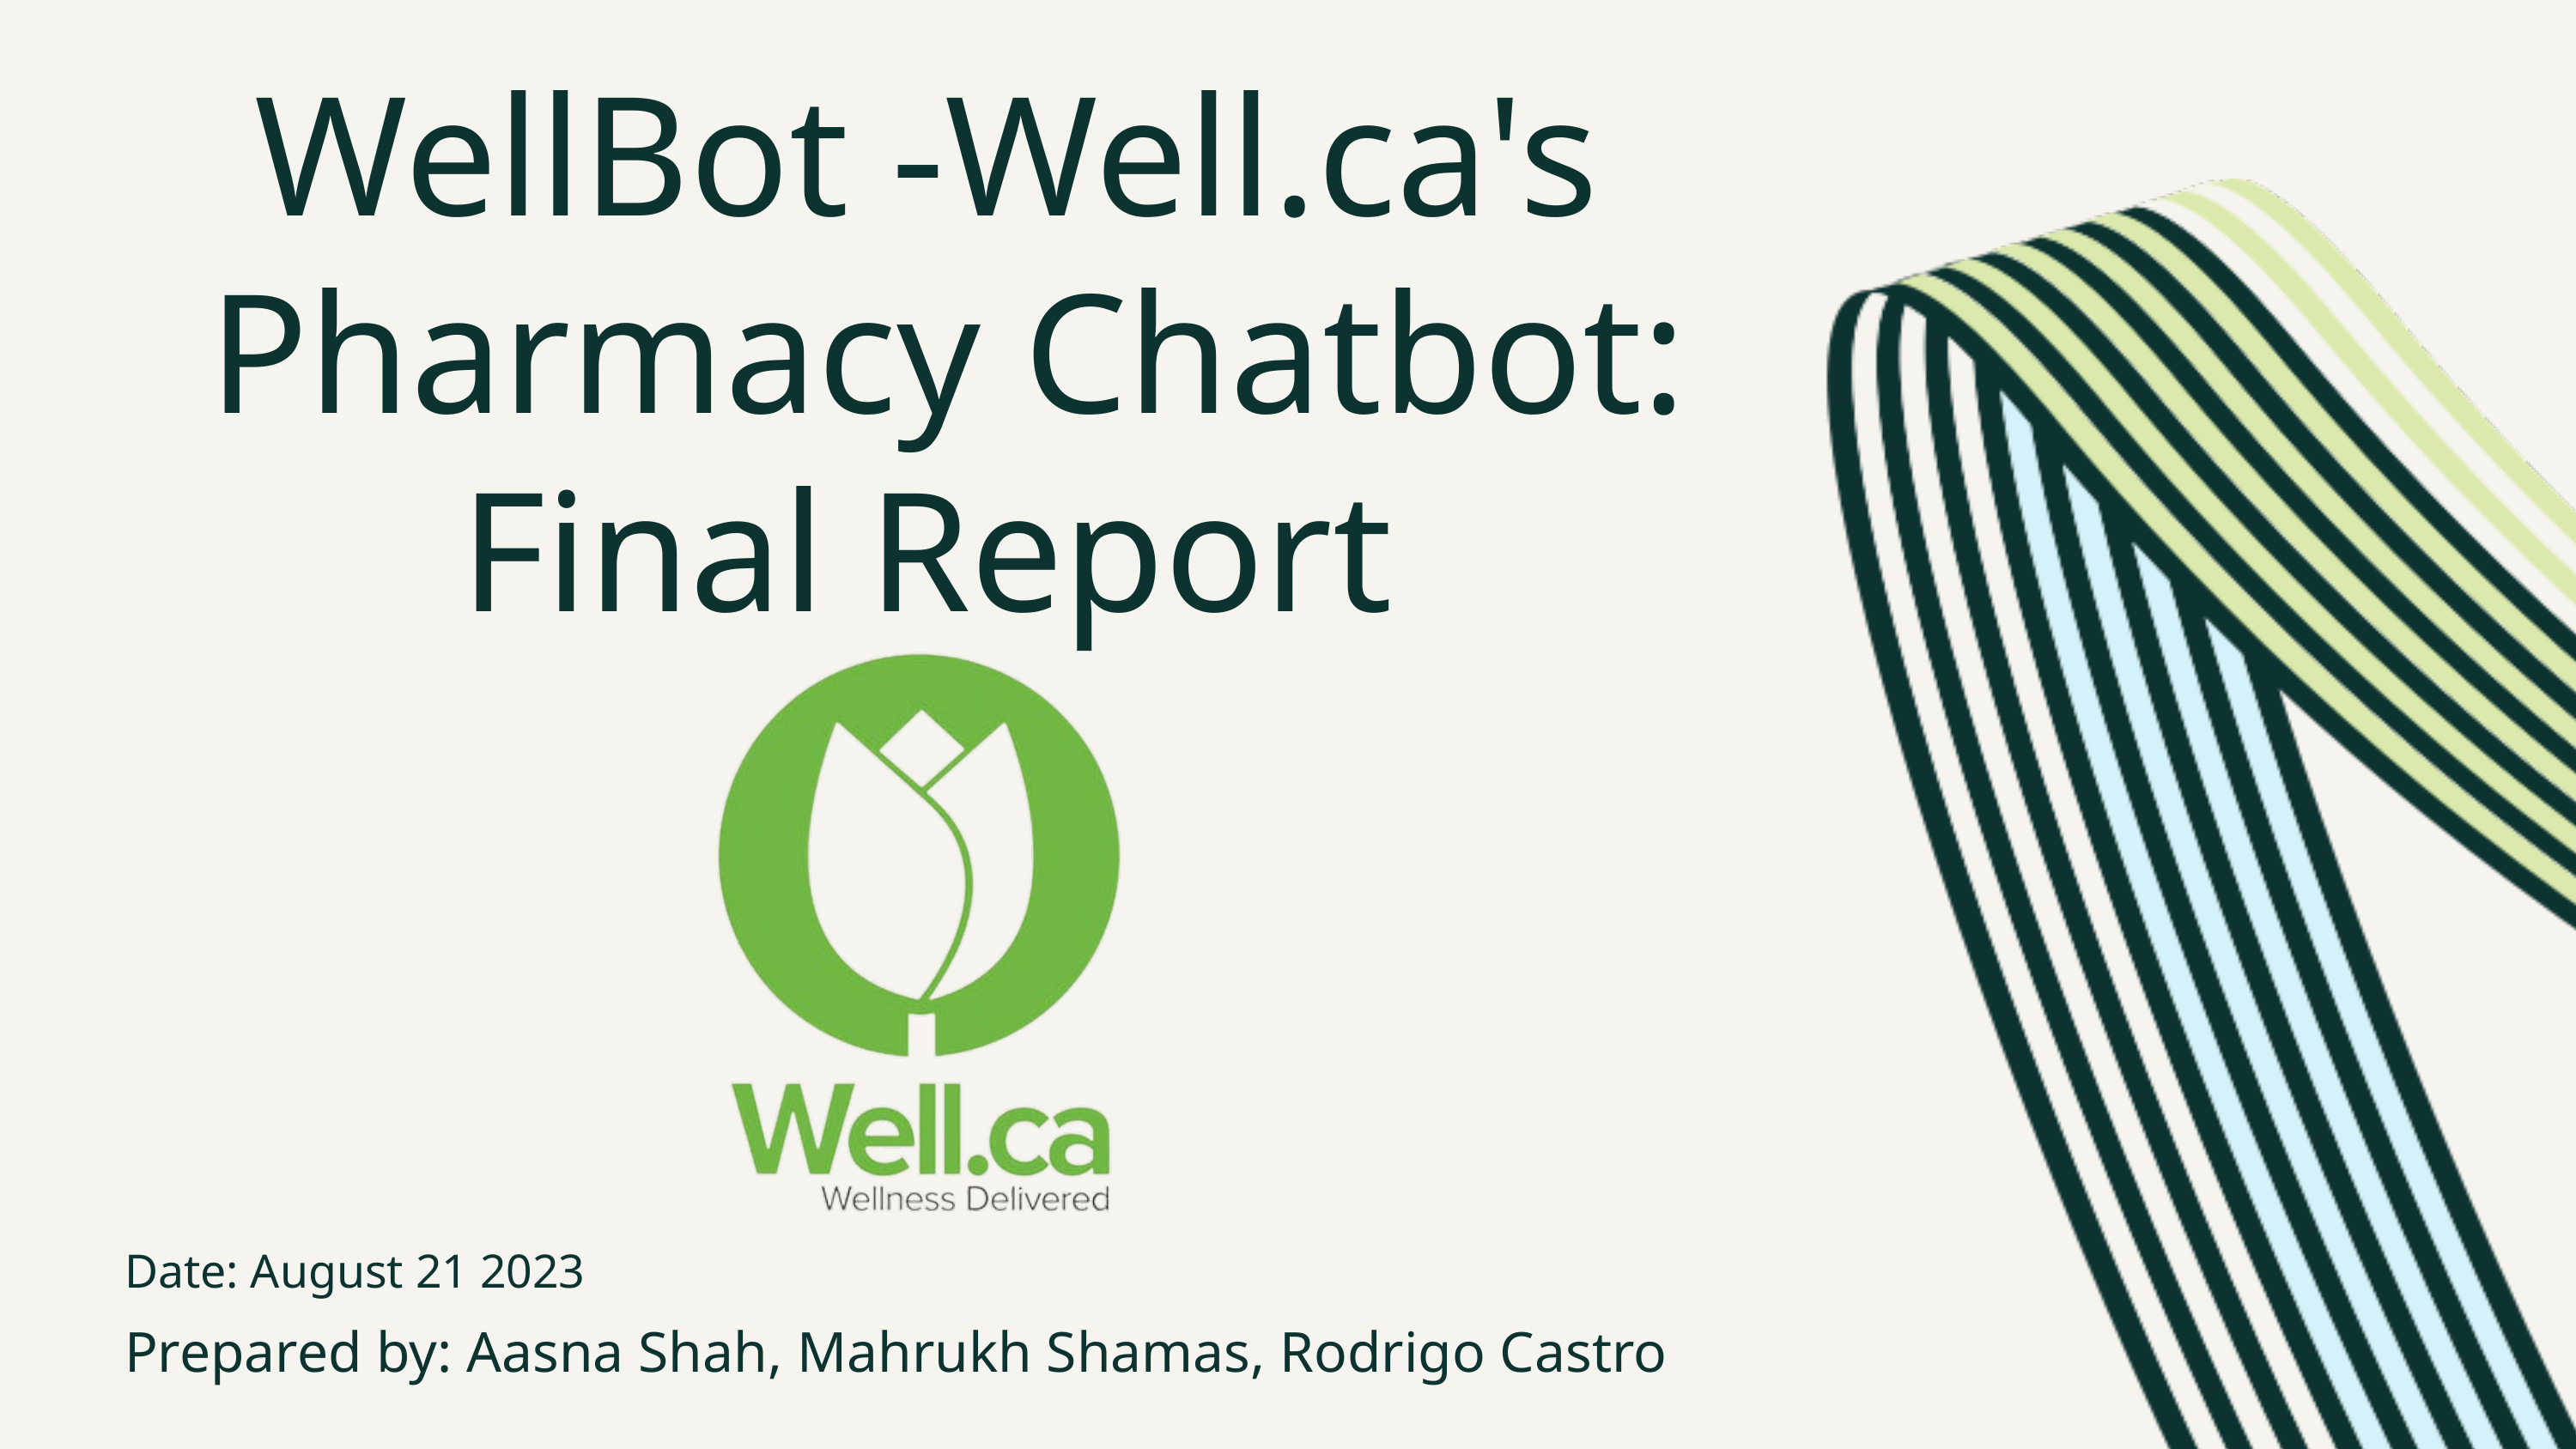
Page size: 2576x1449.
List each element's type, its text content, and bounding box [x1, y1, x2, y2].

text_box [1814, 179, 2576, 1449]
text_box [616, 627, 1228, 1226]
text_box Date: August 21 2023 Prepared by: Aasna Shah, Mahrukh Shamas, Rodrigo Castro [125, 1226, 1781, 1384]
text_box WellBot -Well.ca's Pharmacy Chatbot: Final Report [115, 51, 1781, 868]
